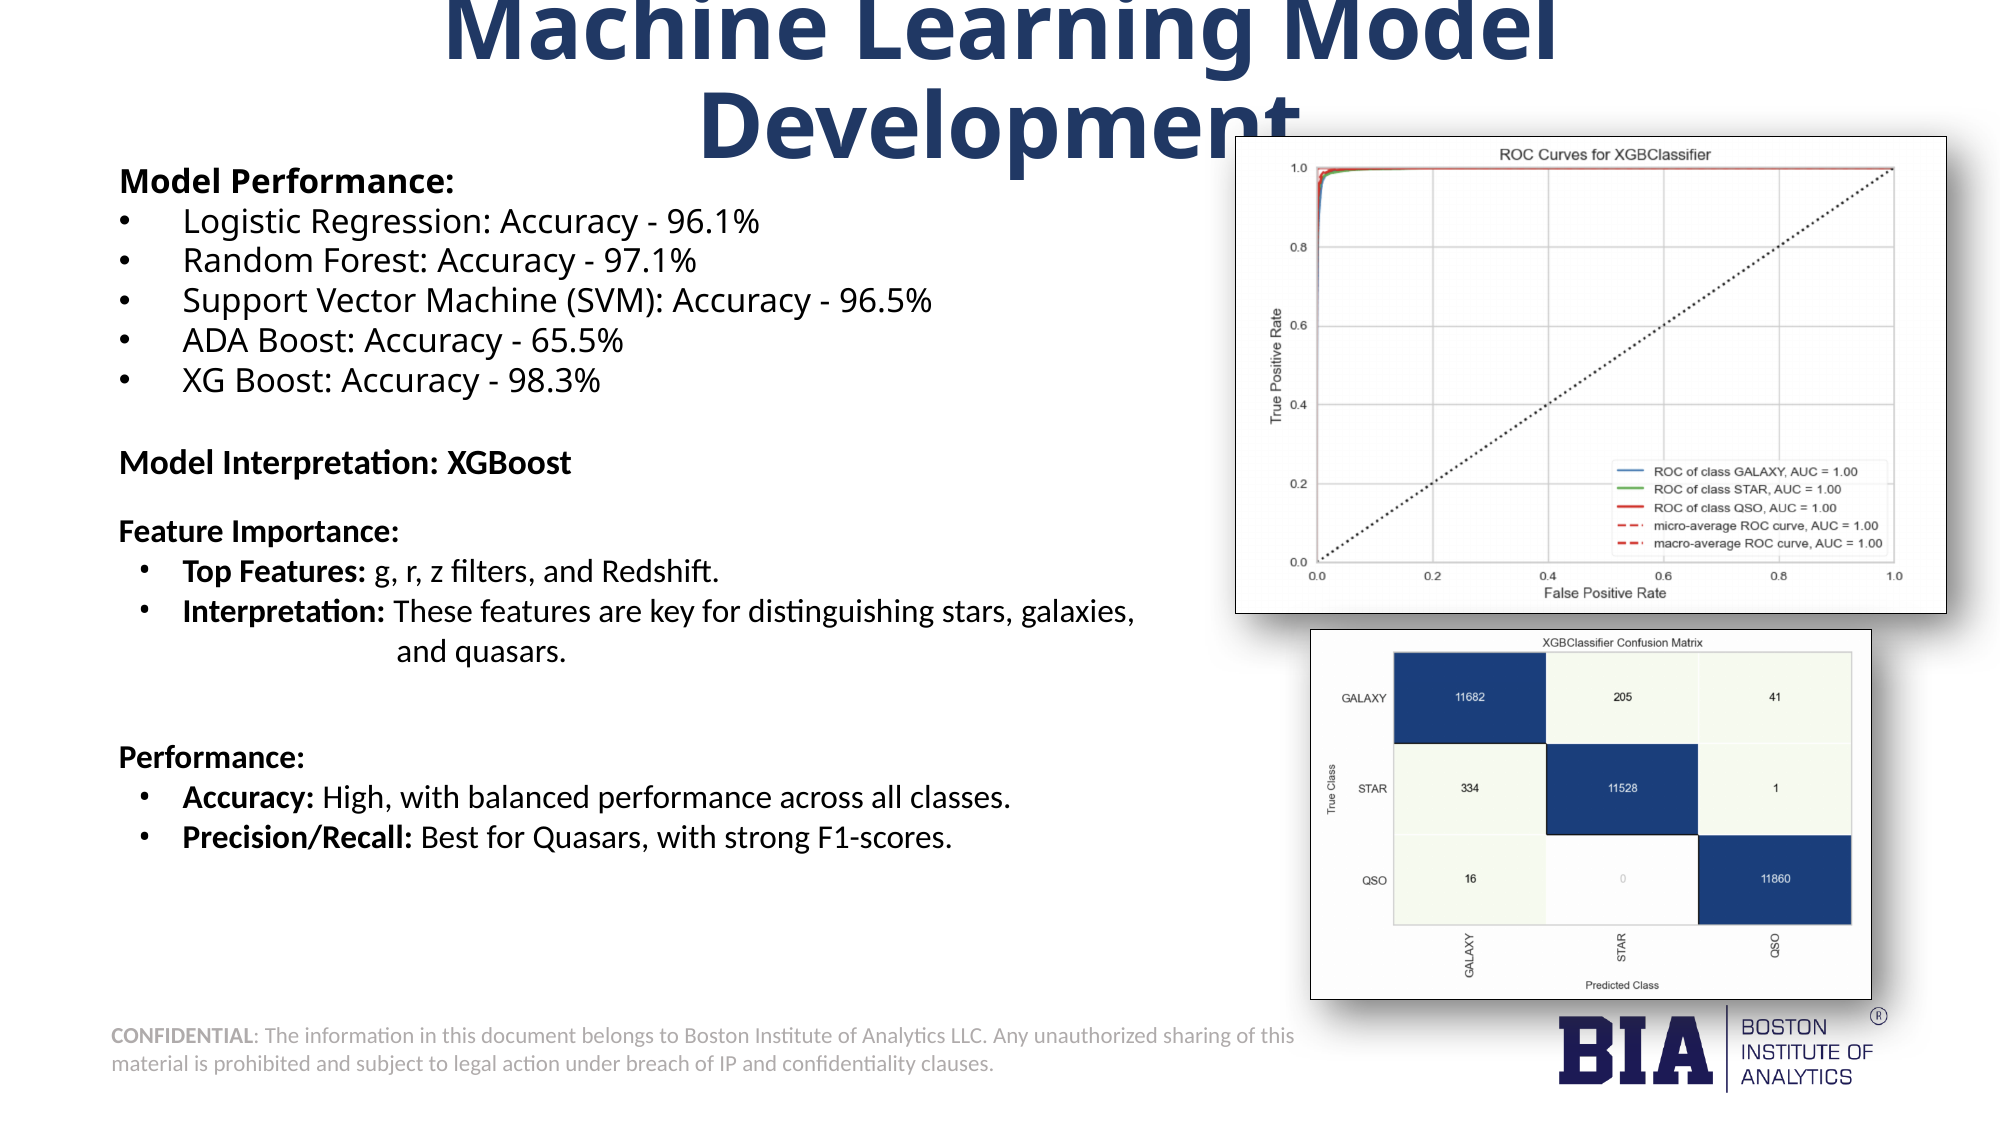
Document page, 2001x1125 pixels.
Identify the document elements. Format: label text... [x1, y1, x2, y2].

picture [1557, 1003, 1889, 1094]
list Model Performance: Logistic Regression: Accuracy - 96.1% Random Forest: Accuracy - 97.1% Support Vector Machine (SVM): Accuracy - 96.5% ADA Boost: Accuracy - 65.5% XG Boost: Accuracy - 98.3% Model Interpretation: XGBoost Feature Importance: Top Features: g, r, z filters, and Redshift. Interpretation: These features are key for distinguishing stars, galaxies, and quasars. Performance: Accuracy: High, with balanced performance across all classes. Precision/Recall: Best for Quasars, with strong F1-scores. [110, 151, 1294, 1001]
picture [1310, 629, 1872, 1000]
text_box Machine Learning Model Development [152, 0, 1848, 179]
picture [1235, 136, 1947, 614]
